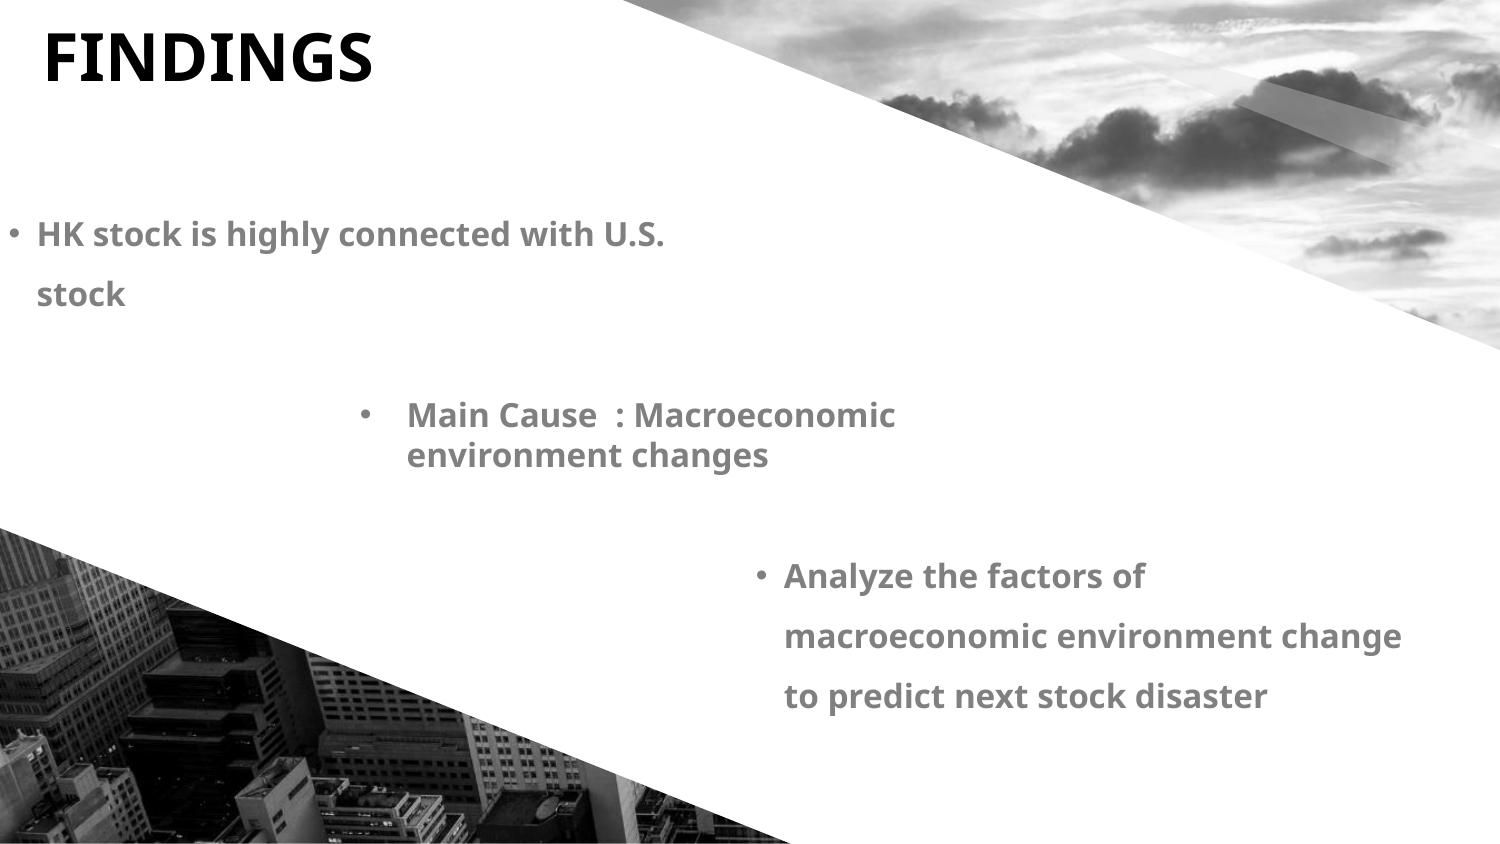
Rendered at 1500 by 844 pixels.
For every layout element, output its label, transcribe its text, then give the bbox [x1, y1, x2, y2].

text_box HK stock is highly connected with U.S. stock [0, 185, 616, 321]
text_box Analyze the factors of macroeconomic environment change to predict next stock disaster [791, 528, 1427, 799]
picture [0, 528, 791, 844]
text_box FINDINGS [28, 6, 390, 102]
text_box Main Cause : Macroeconomic environment changes [345, 386, 1048, 517]
picture [616, 0, 1500, 350]
